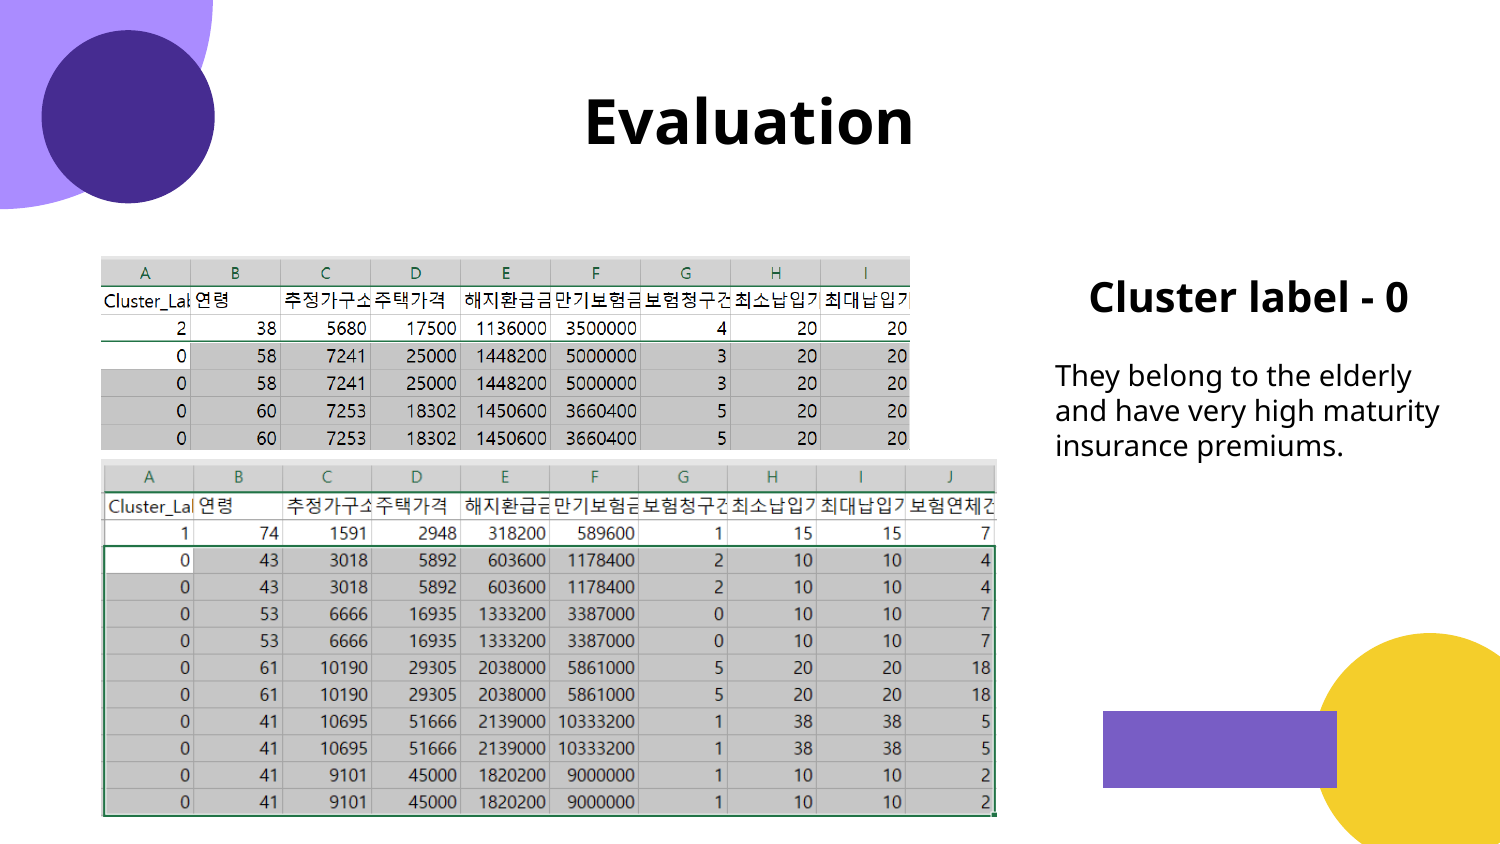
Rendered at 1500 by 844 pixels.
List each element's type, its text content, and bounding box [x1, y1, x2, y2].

picture [101, 459, 998, 817]
subtitle They belong to the elderly and have very high maturity insurance premiums. [1039, 342, 1483, 590]
subtitle Cluster label - 0 [1071, 255, 1427, 336]
picture [101, 256, 911, 451]
title Evaluation [116, 67, 1383, 162]
